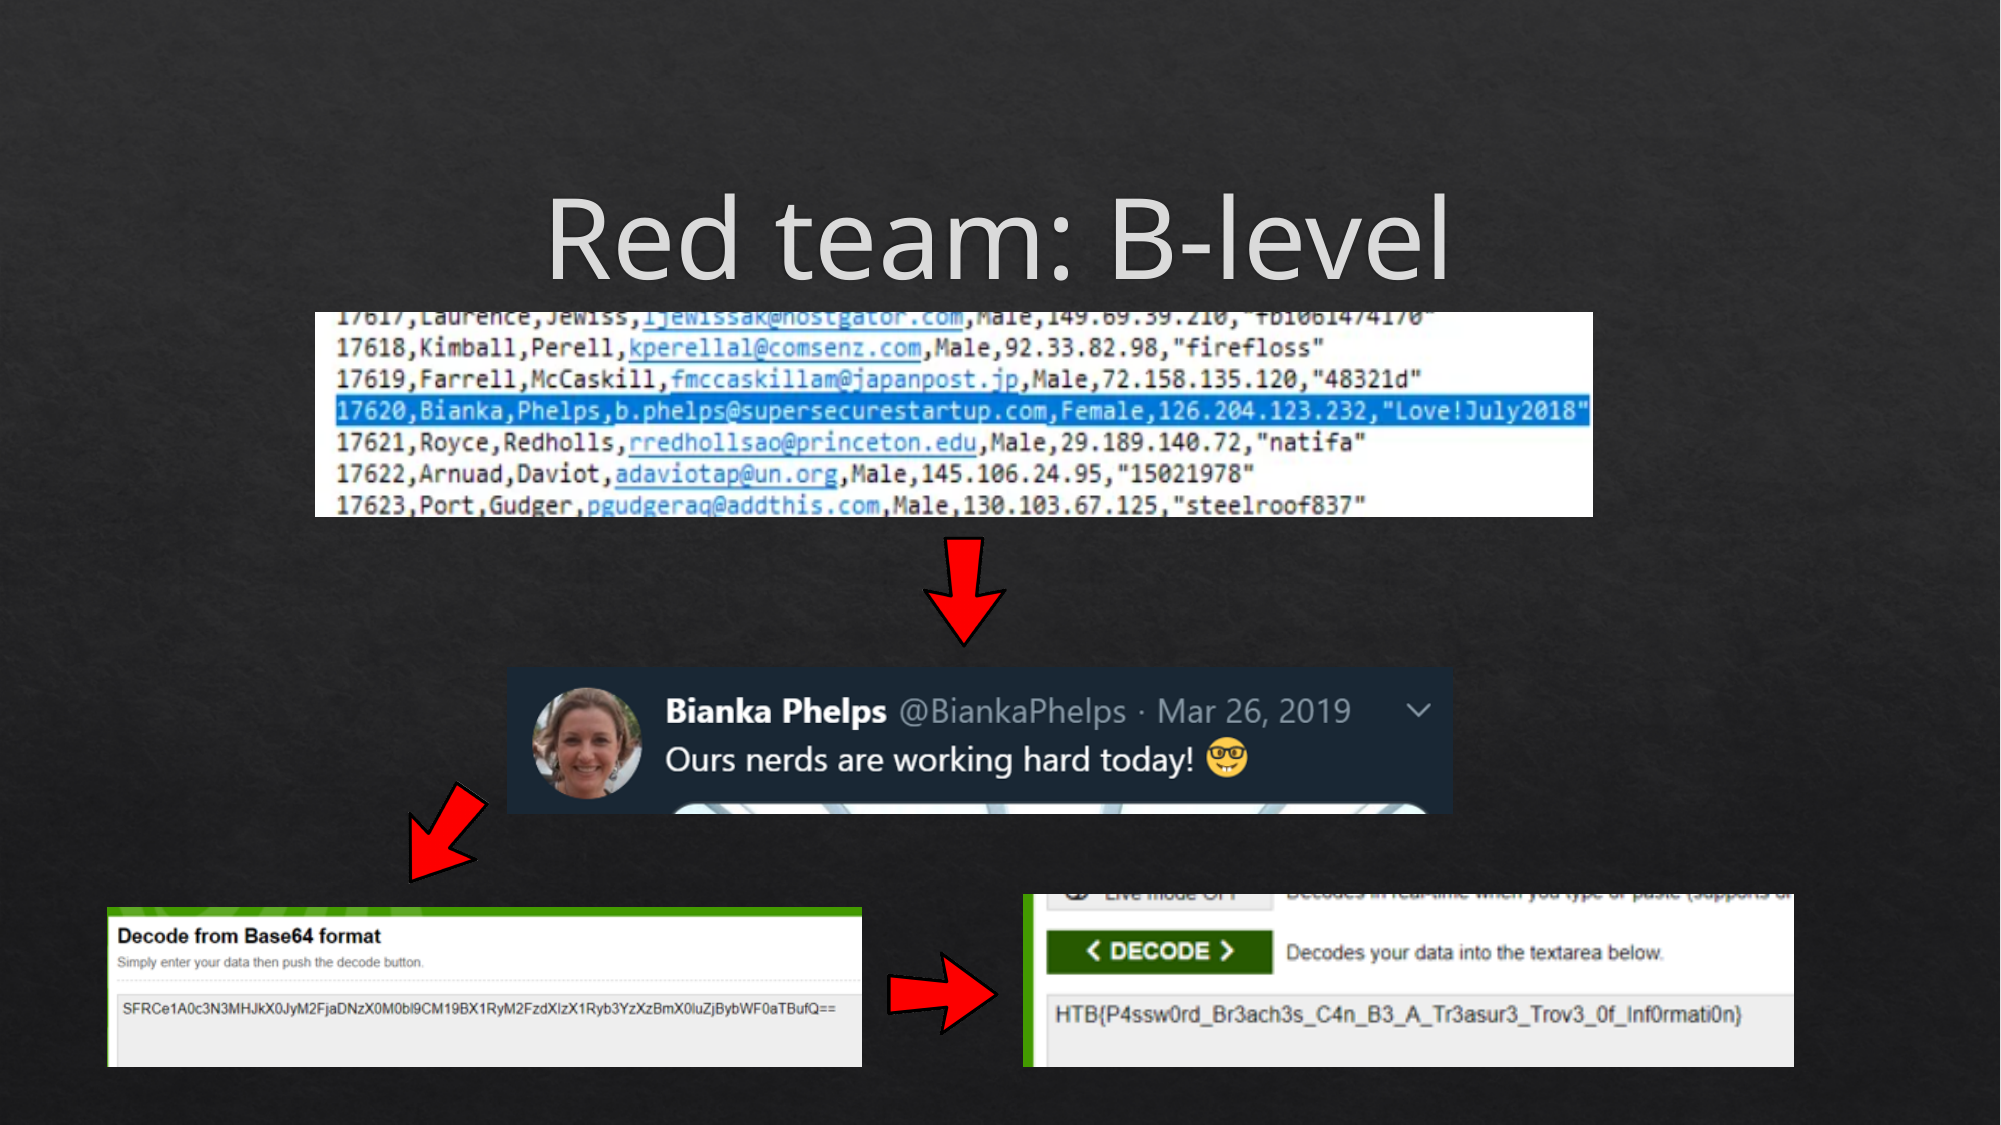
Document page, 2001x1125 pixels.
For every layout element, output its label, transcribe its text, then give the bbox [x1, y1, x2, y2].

picture [106, 769, 862, 1068]
picture [507, 667, 1453, 814]
title Red team: B-level [277, 149, 1721, 310]
picture [1023, 893, 1794, 1068]
picture [908, 537, 1020, 648]
picture [887, 951, 999, 1036]
picture [314, 311, 1593, 518]
